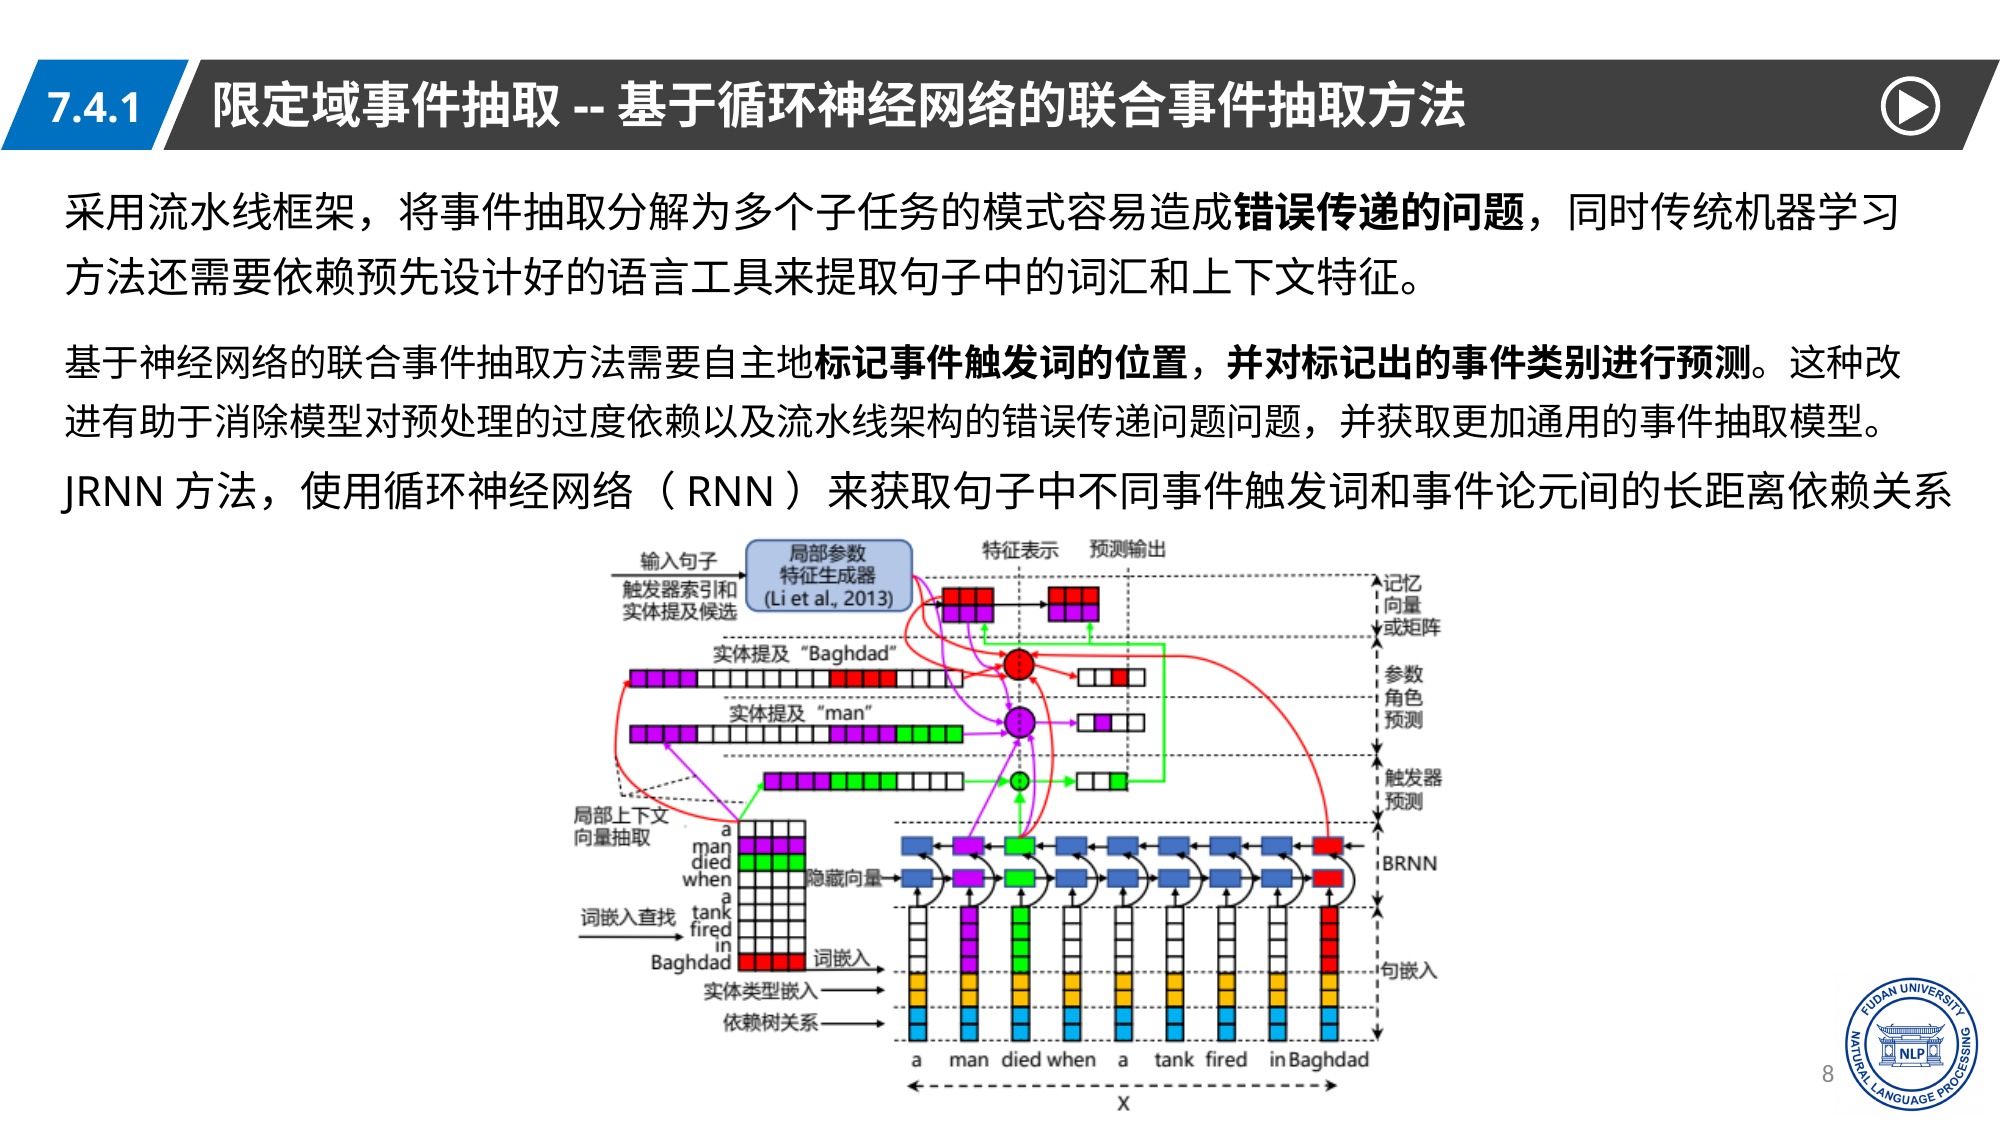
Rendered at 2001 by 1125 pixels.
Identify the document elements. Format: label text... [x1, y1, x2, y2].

slide_number 85 [1458, 1042, 1863, 1103]
text_box JRNN方法，使用循环神经网络（RNN）来获取句子中不同事件触发词和事件论元间的长距离依赖关系 [49, 442, 1978, 522]
text_box 采用流水线框架，将事件抽取分解为多个子任务的模式容易造成错误传递的问题，同时传统机器学习方法还需要依赖预先设计好的语言工具来提取句子中的词汇和上下文特征。 基于神经网络的联合事件抽取方法需要自主地标记事件触发词的位置，并对标记出的事件类别进行预测。这种改进有助于消除模型对预处理的过度依赖以及流水线架构的错误传递问题问题，并获取更加通用的事件抽取模型。 [49, 163, 1951, 442]
text_box 限定域事件抽取--基于循环神经网络的联合事件抽取方法 [196, 66, 1483, 142]
picture [573, 535, 1454, 1125]
text_box [163, 59, 2000, 150]
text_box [1883, 78, 1939, 134]
text_box [1, 89, 157, 150]
text_box [32, 59, 189, 120]
picture [1834, 972, 1985, 1117]
text_box 7.4.1 [26, 73, 164, 138]
